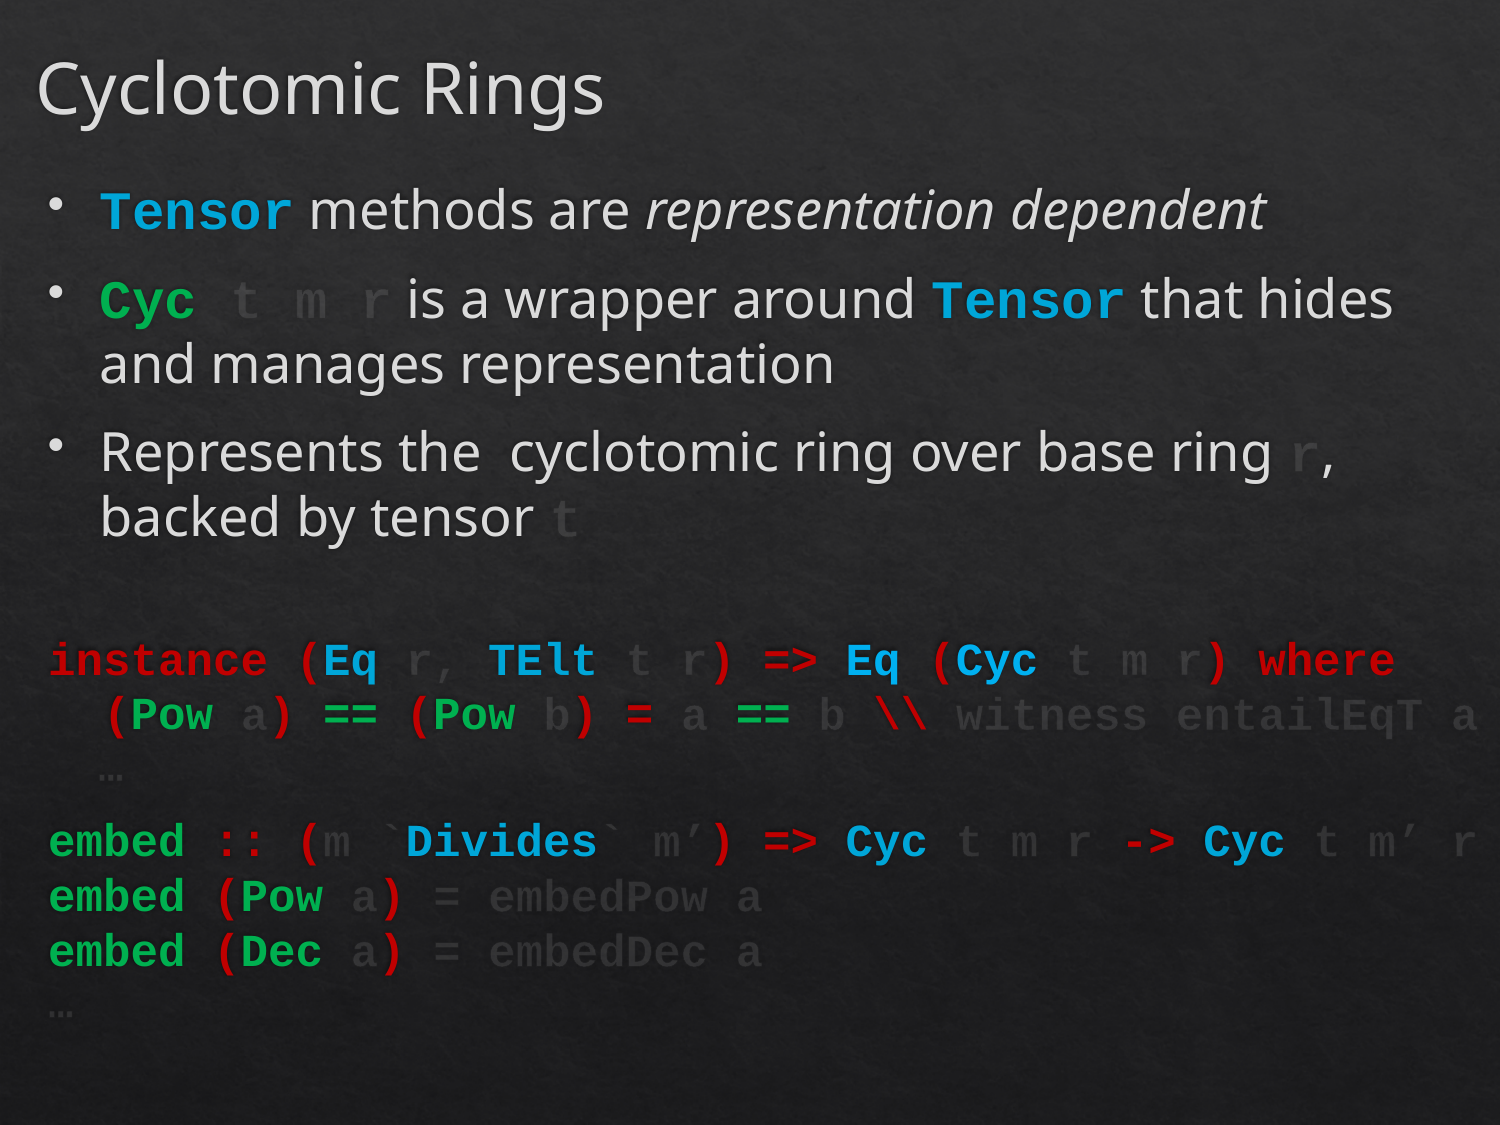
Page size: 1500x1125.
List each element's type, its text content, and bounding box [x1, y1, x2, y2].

text_box Cyclotomic Rings [0, 4, 641, 168]
